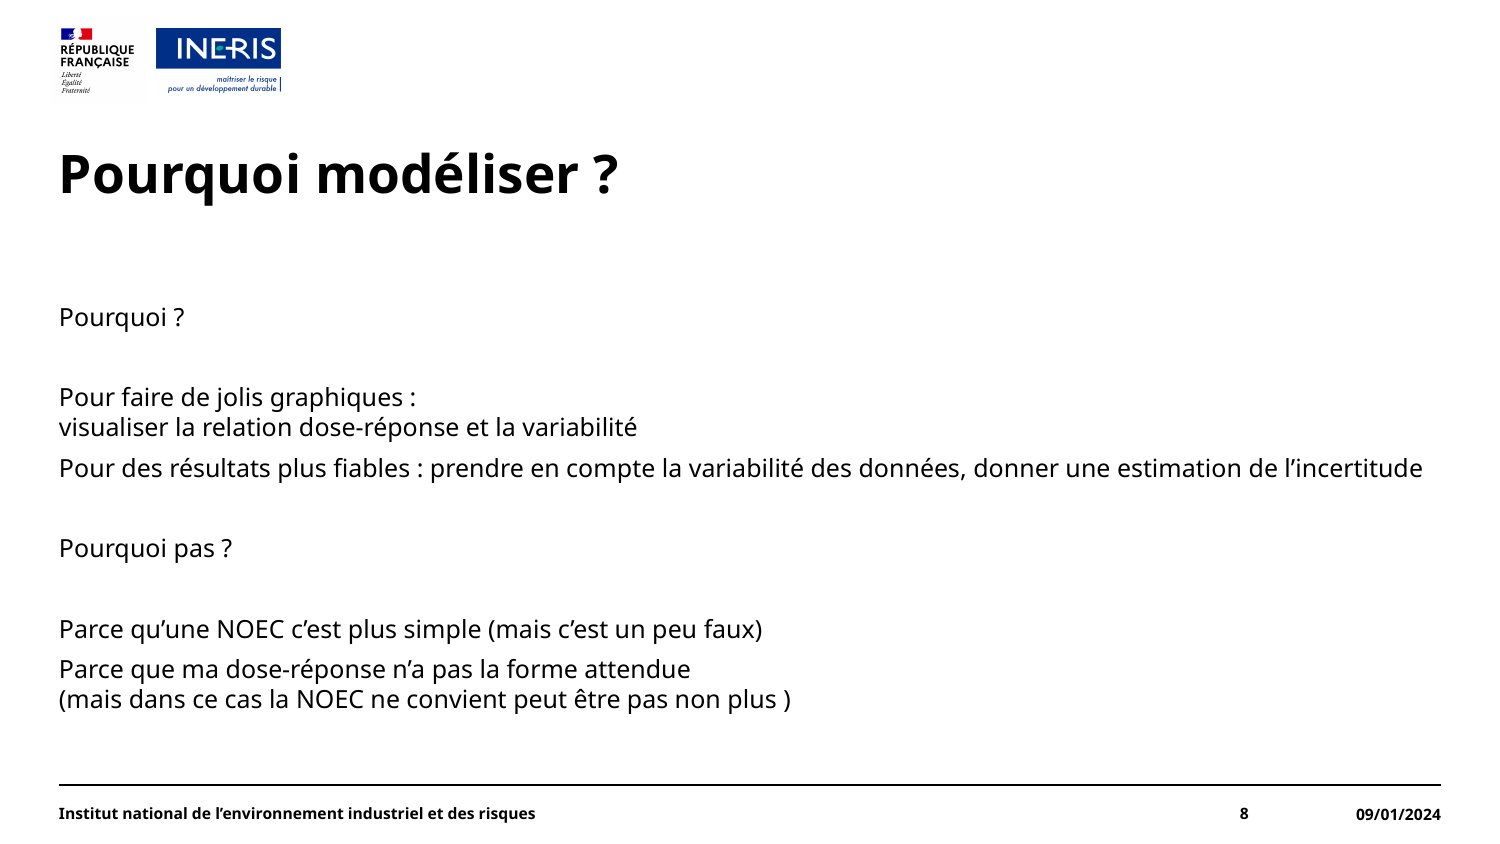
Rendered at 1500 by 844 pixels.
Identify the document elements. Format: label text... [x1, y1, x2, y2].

picture [50, 17, 145, 104]
picture [156, 28, 281, 93]
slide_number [1249, 784, 1441, 844]
footer Institut national de l’environnement industriel et des risques [59, 784, 1027, 844]
slide_number 8 [1027, 784, 1249, 844]
title Pourquoi modéliser ? [59, 147, 1441, 237]
list Pourquoi ? Pour faire de jolis graphiques : visualiser la relation dose-réponse et la variabilité Pour des résultats plus fiables : prendre en compte la variabilité des données, donner une estimation de l’incertitude Pourquoi pas ? Parce qu’une NOEC c’est plus simple (mais c’est un peu faux) Parce que ma dose-réponse n’a pas la forme attendue (mais dans ce cas la NOEC ne convient peut être pas non plus ) [59, 301, 1441, 724]
